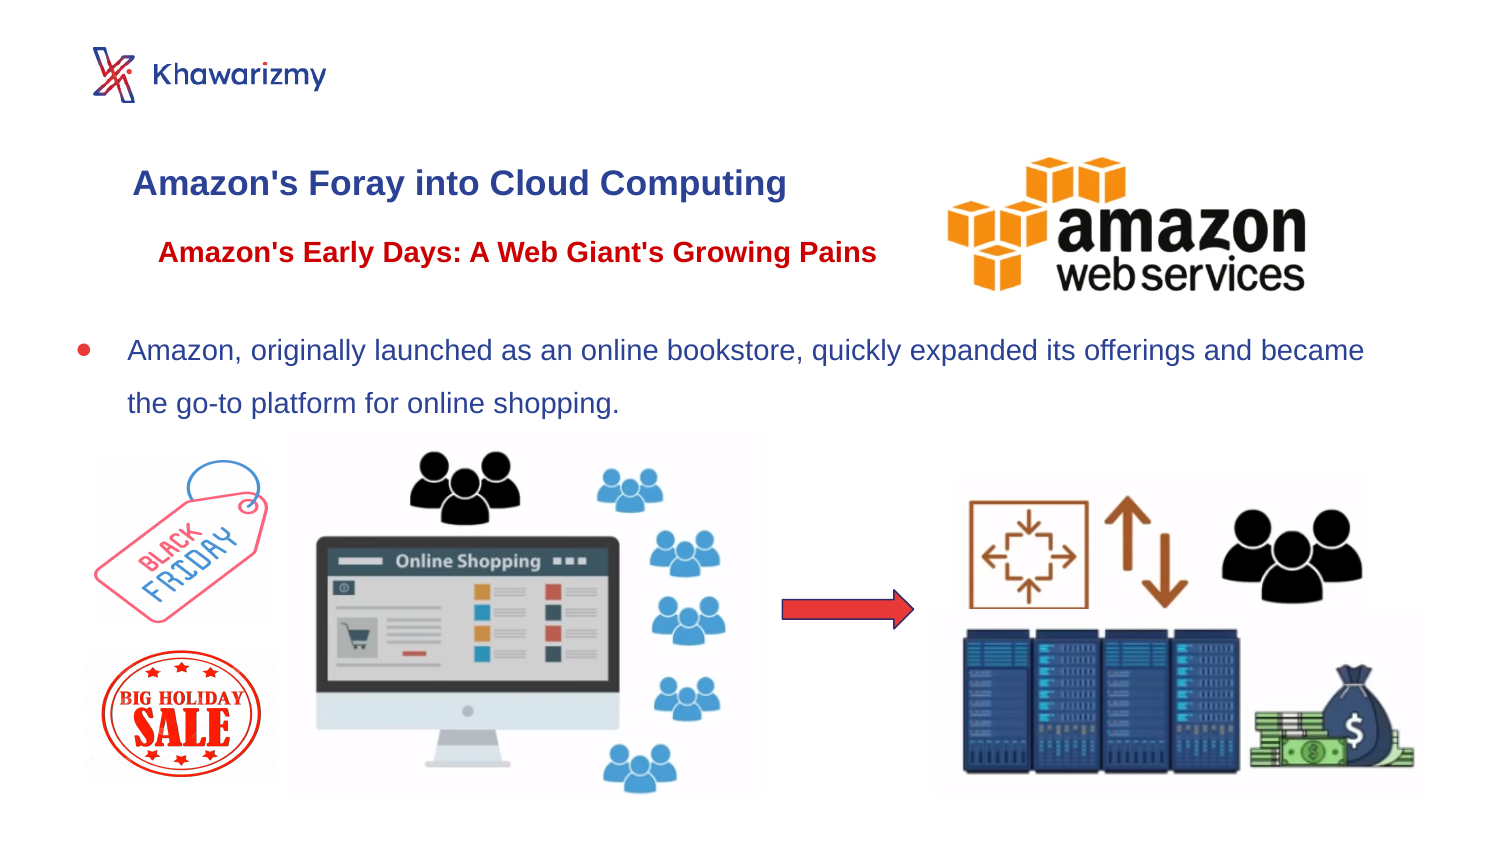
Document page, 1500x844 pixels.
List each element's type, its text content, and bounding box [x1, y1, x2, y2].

picture [285, 432, 764, 799]
picture [932, 476, 1427, 798]
text_box [782, 589, 914, 629]
picture [94, 460, 268, 623]
picture [93, 47, 326, 103]
text_box Amazon's Foray into Cloud Computing [117, 145, 932, 218]
picture [85, 646, 277, 782]
picture [937, 131, 1326, 320]
text_box Amazon, originally launched as an online bookstore, quickly expanded its offerings and became the go-to platform for online shopping. [37, 298, 1388, 434]
text_box Amazon's Early Days: A Web Giant's Growing Pains [142, 218, 894, 284]
